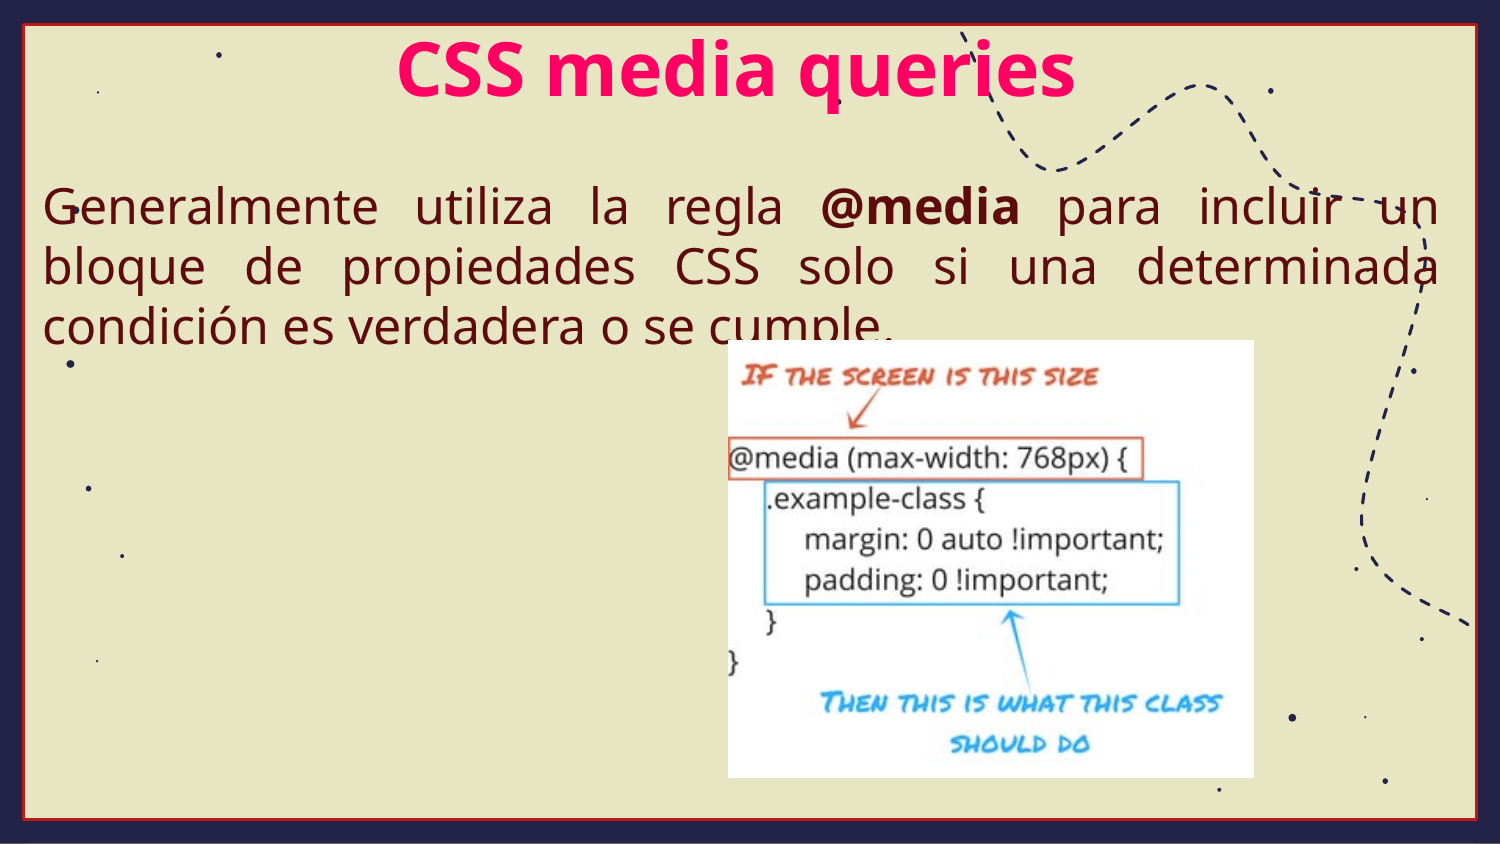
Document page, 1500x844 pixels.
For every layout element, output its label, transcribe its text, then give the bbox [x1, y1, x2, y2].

text_box Generalmente utiliza la regla @media para incluir un bloque de propiedades CSS solo si una determinada condición es verdadera o se cumple. [27, 166, 1456, 362]
text_box CSS media queries [27, 14, 1445, 120]
picture [727, 340, 1254, 779]
